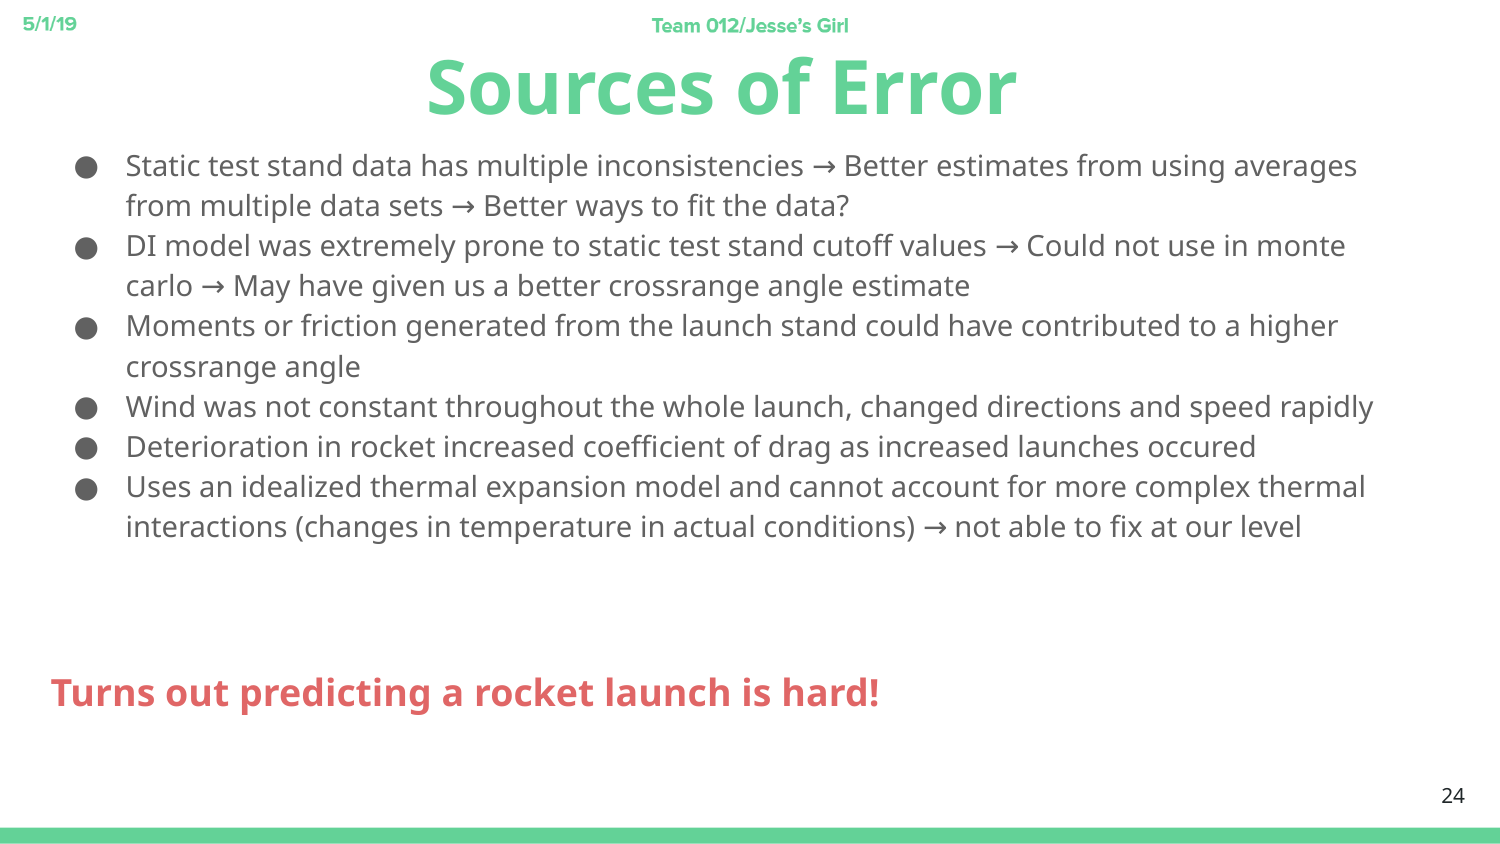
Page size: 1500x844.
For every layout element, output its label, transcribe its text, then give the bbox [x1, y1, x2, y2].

picture [0, 0, 101, 49]
picture [649, 14, 851, 24]
title Sources of Error [23, 24, 1422, 119]
list Static test stand data has multiple inconsistencies → Better estimates from using averages from multiple data sets → Better ways to fit the data? DI model was extremely prone to static test stand cutoff values → Could not use in monte carlo → May have given us a better crossrange angle estimate Moments or friction generated from the launch stand could have contributed to a higher crossrange angle Wind was not constant throughout the whole launch, changed directions and speed rapidly Deterioration in rocket increased coefficient of drag as increased launches occured Uses an idealized thermal expansion model and cannot account for more complex thermal interactions (changes in temperature in actual conditions) → not able to fix at our level Turns out predicting a rocket launch is hard! [35, 126, 1434, 688]
slide_number ‹#› [1389, 764, 1480, 830]
